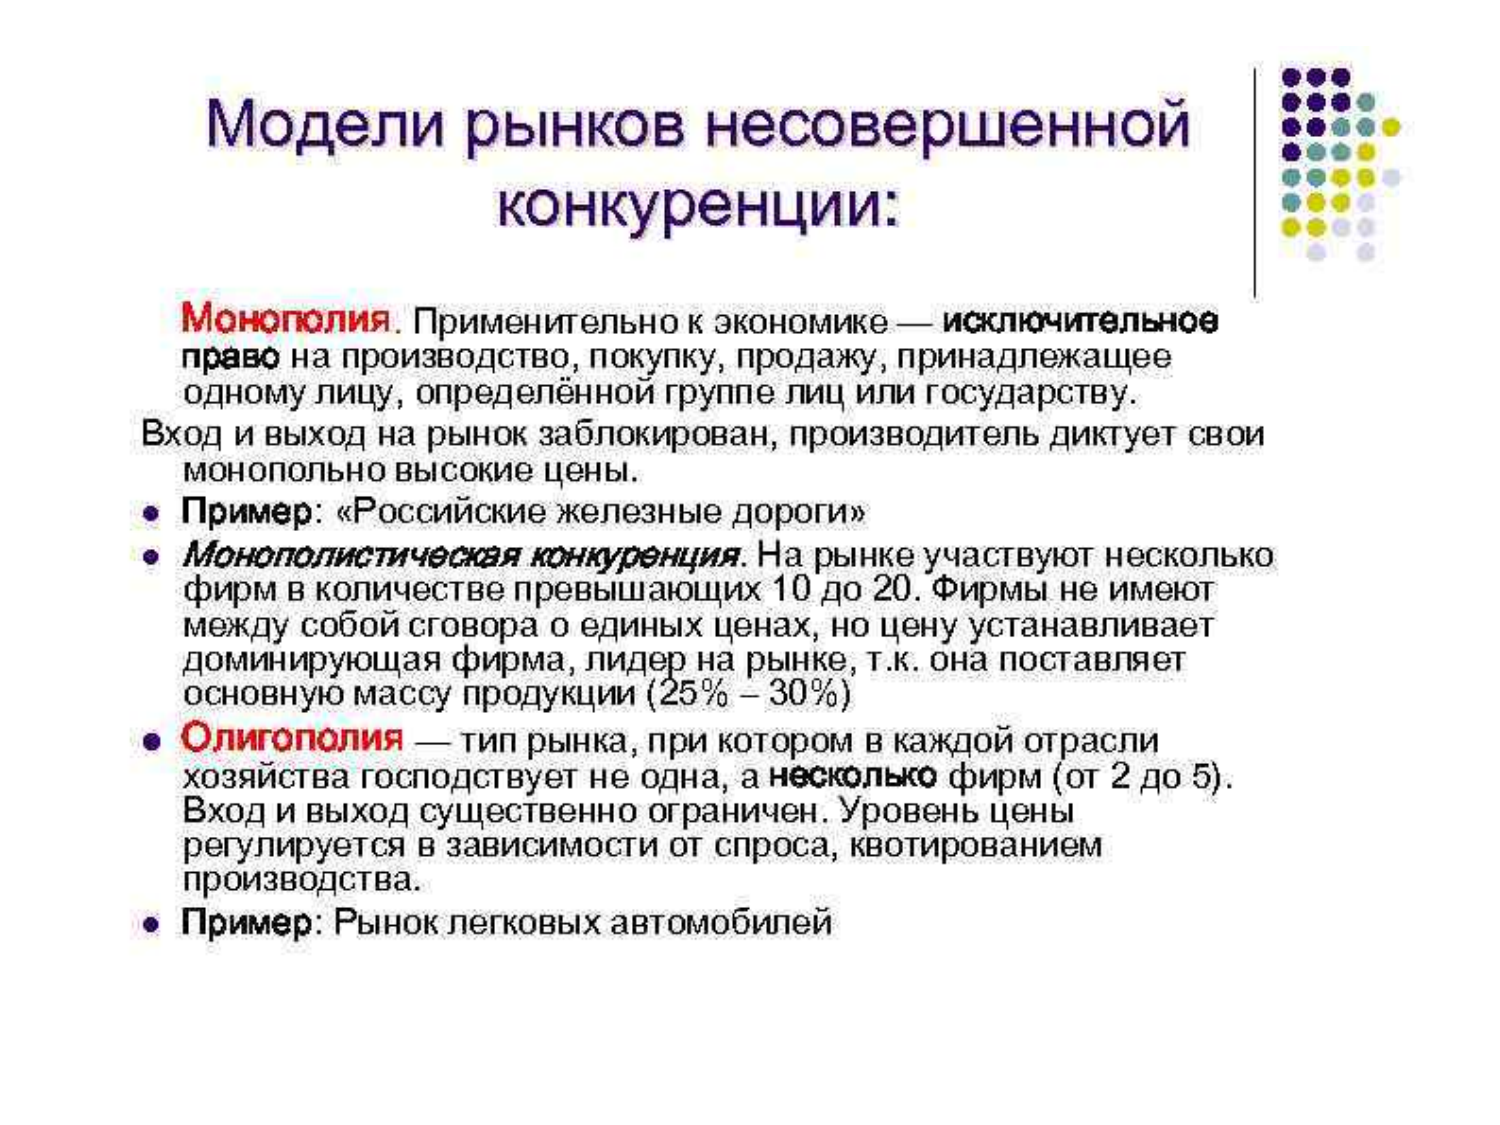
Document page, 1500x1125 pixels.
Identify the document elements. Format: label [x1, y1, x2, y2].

picture [70, 46, 1430, 1069]
